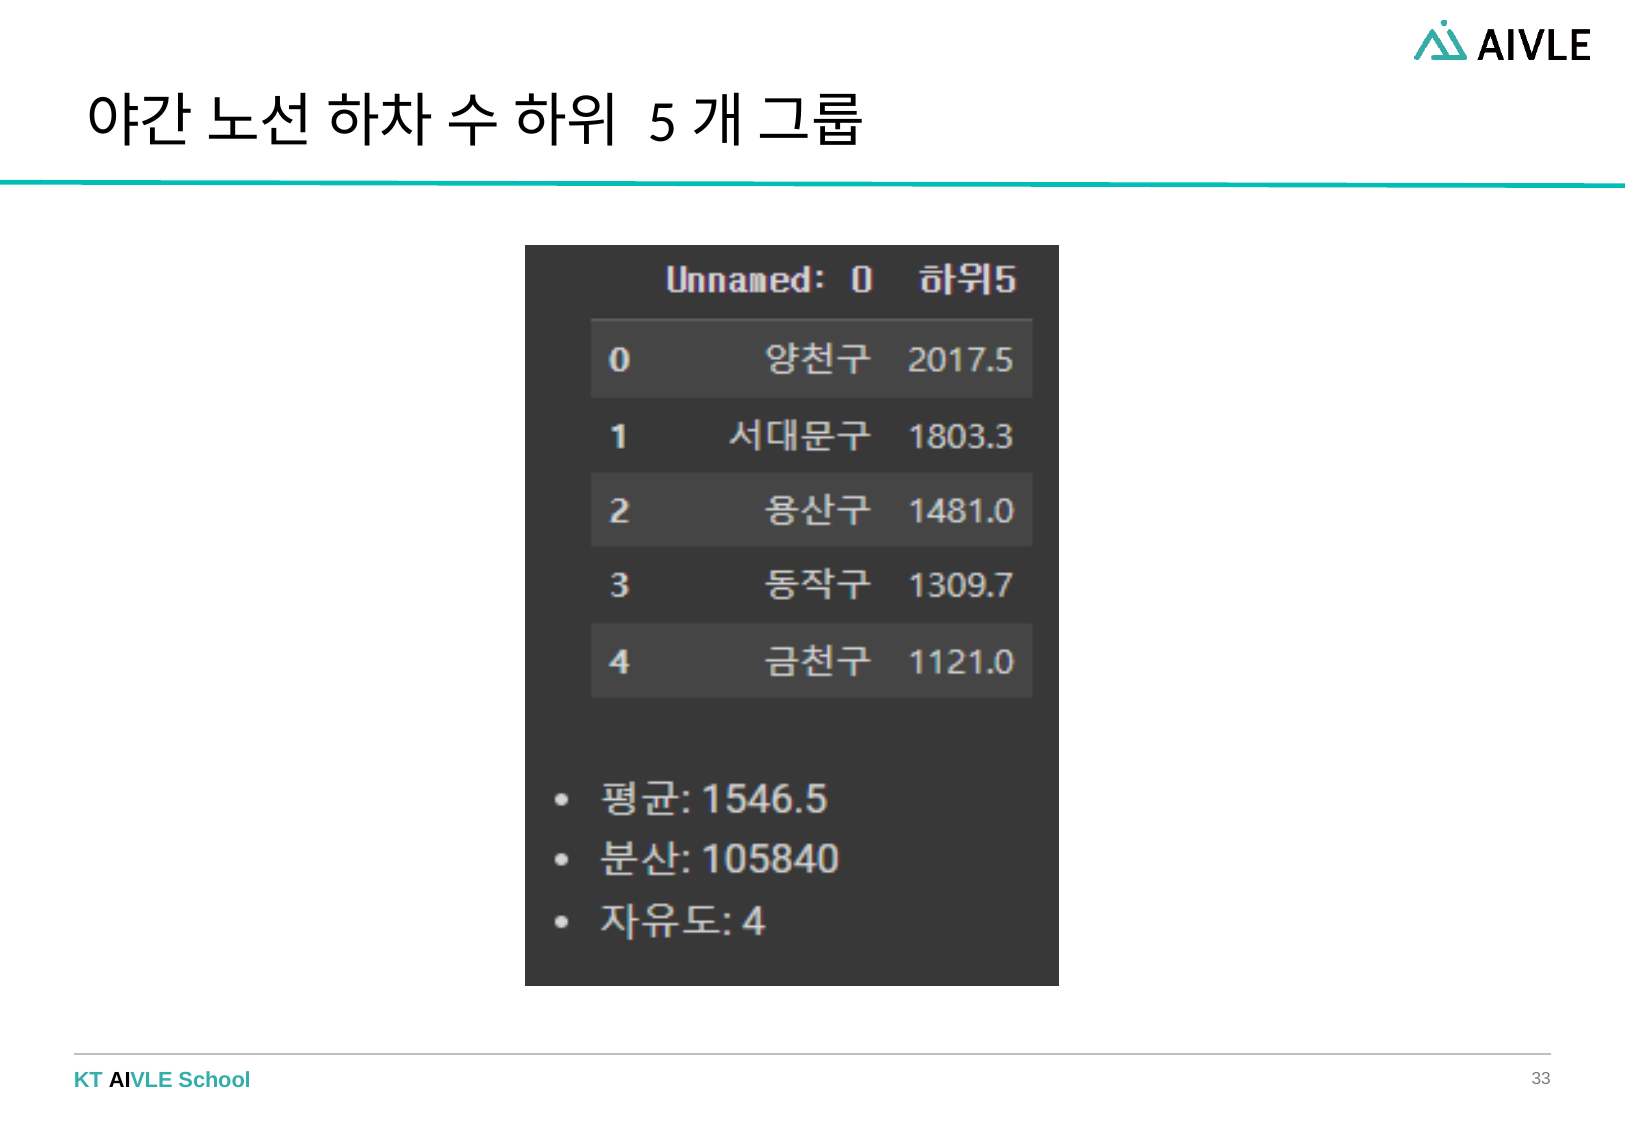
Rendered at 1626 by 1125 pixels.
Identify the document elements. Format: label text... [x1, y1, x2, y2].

title 야간 노선 하차 수 하위 5개 그룹 [70, 83, 1514, 181]
picture [525, 244, 1059, 987]
picture [1414, 20, 1590, 60]
